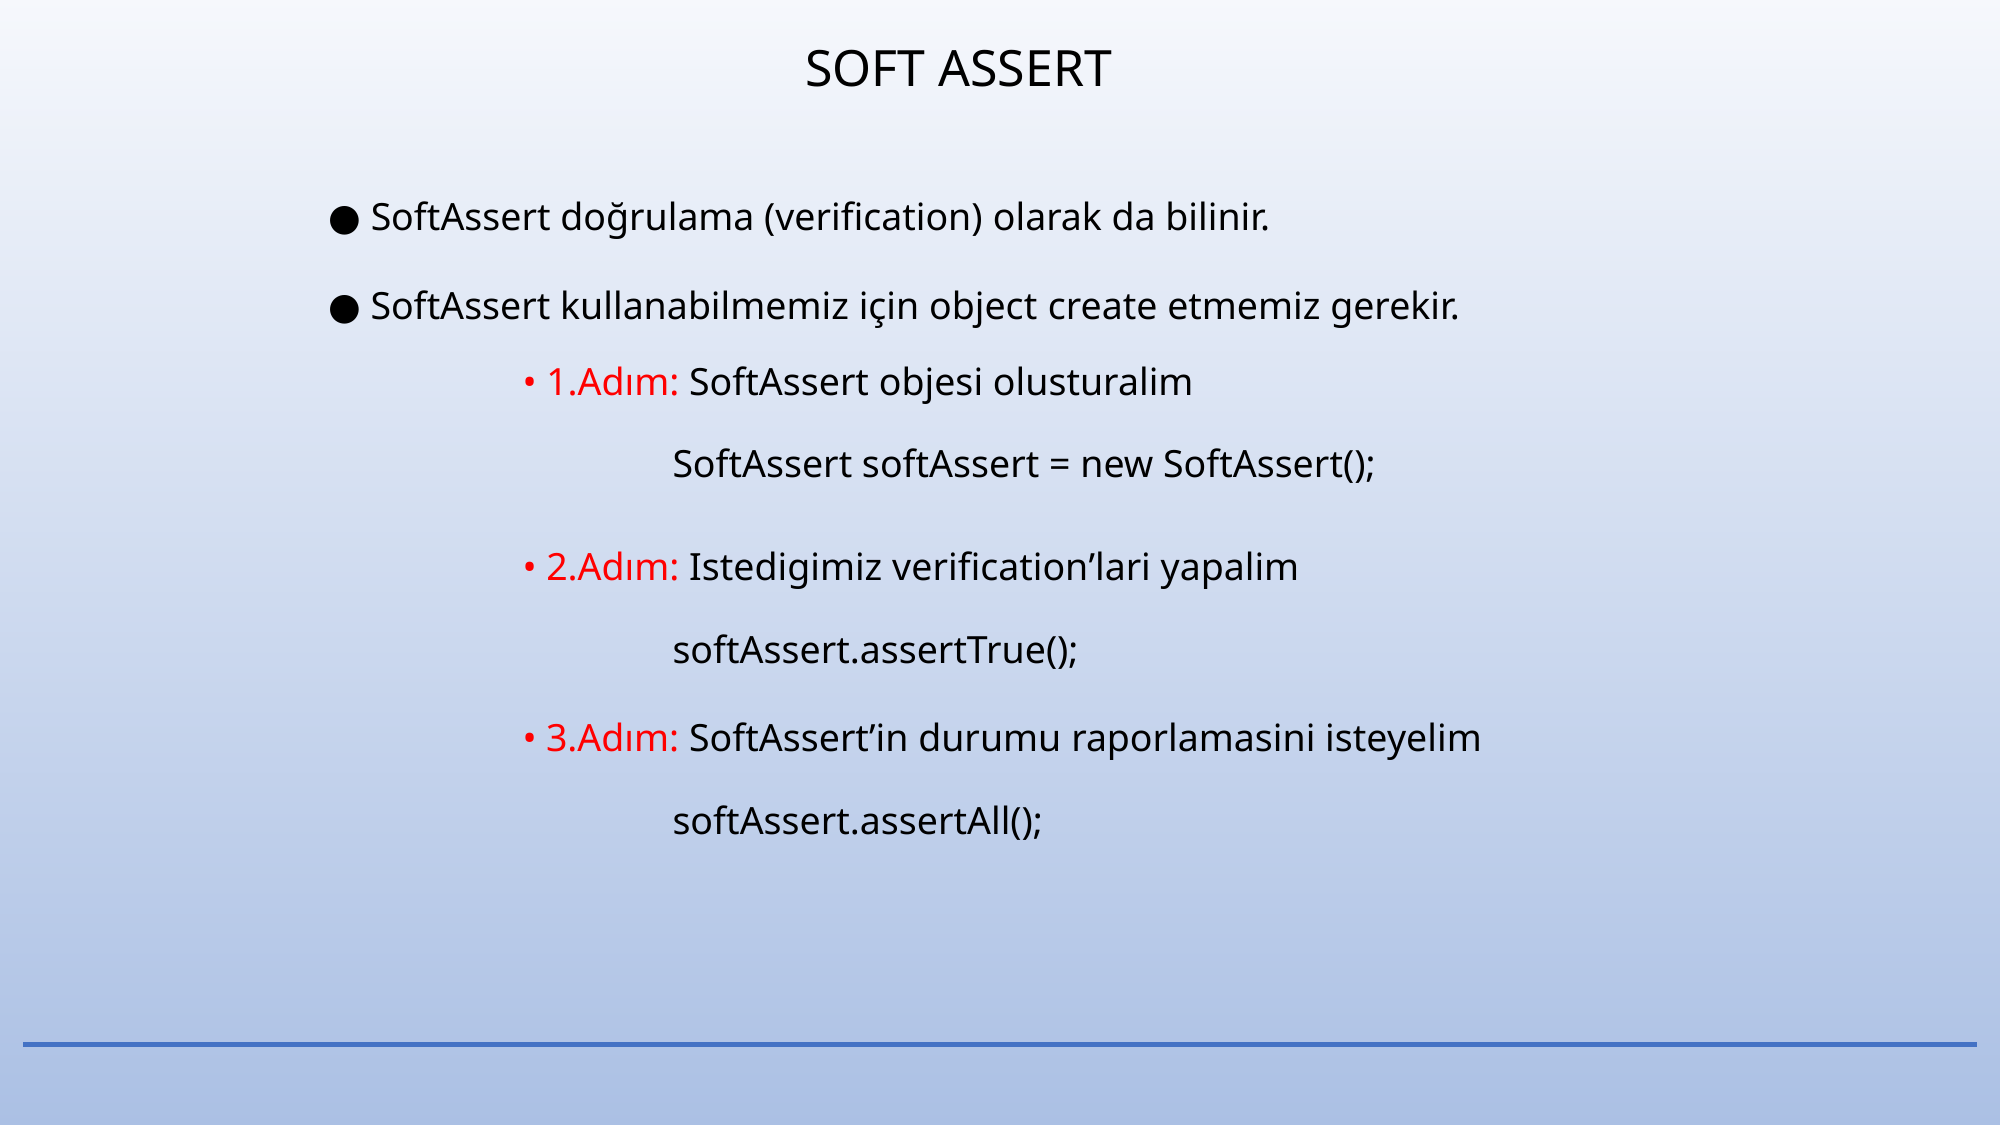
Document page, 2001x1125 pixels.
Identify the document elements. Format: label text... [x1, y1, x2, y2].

text_box • 3.Adım: SoftAssert’in durumu raporlamasini isteyelim softAssert.assertAll(); [273, 706, 1652, 850]
text_box ● SoftAssert doğrulama (verification) olarak da bilinir. [313, 186, 1612, 246]
text_box SOFT ASSERT [755, 29, 1162, 104]
text_box • 1.Adım: SoftAssert objesi olusturalim SoftAssert softAssert = new SoftAssert(); [273, 350, 1572, 493]
text_box ● SoftAssert kullanabilmemiz için object create etmemiz gerekir. [313, 274, 1504, 335]
text_box • 2.Adım: Istedigimiz verification’lari yapalim softAssert.assertTrue(); [273, 535, 1547, 679]
